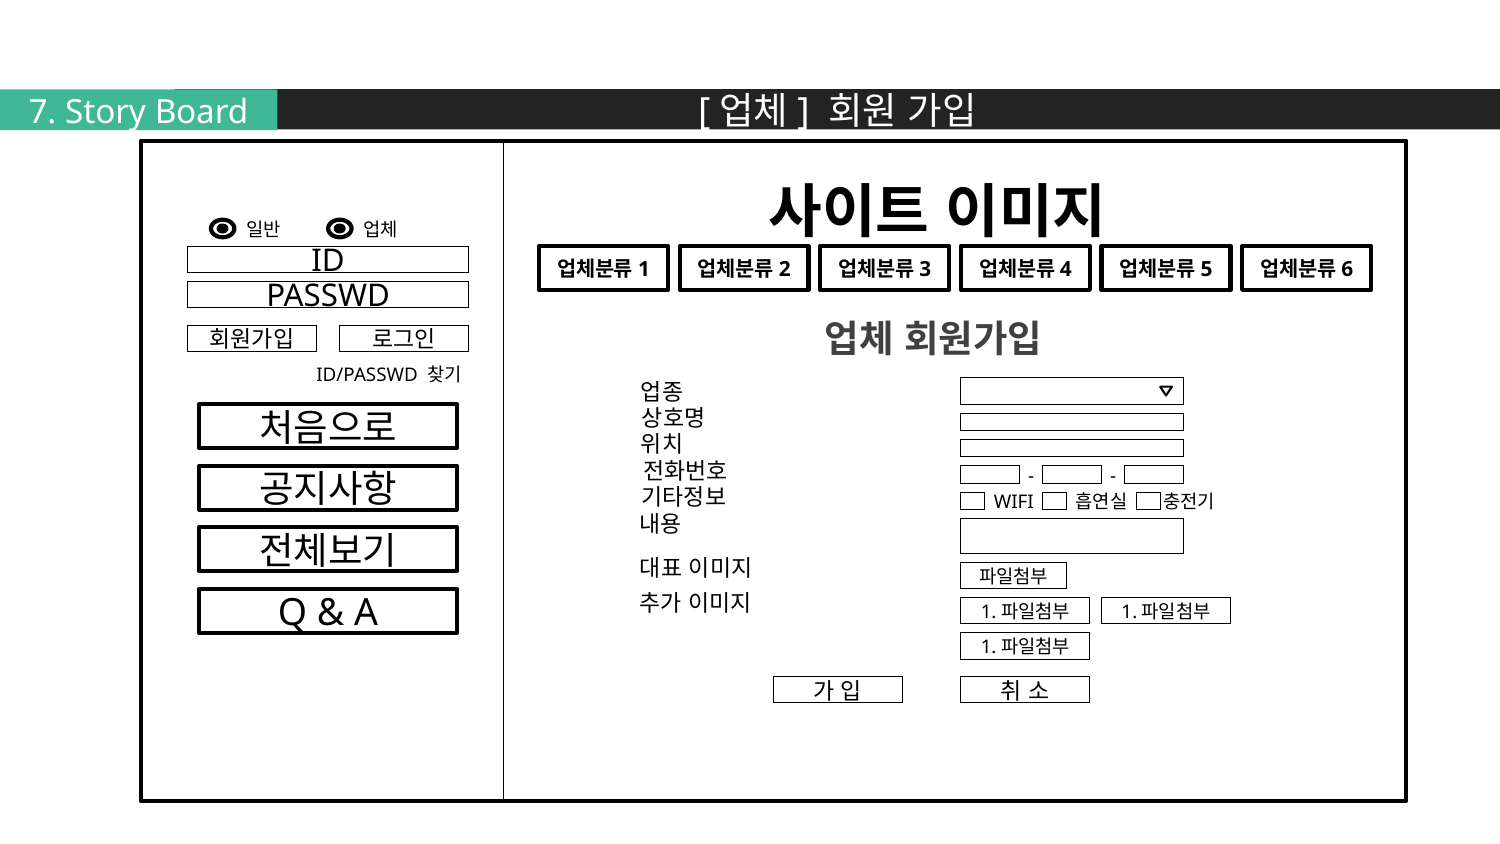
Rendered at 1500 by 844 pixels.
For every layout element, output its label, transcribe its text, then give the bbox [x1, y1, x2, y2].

text_box - [1101, 465, 1124, 484]
text_box 충전기 [1136, 492, 1243, 510]
text_box ID/PASSWD 찾기 [210, 360, 493, 387]
text_box 전체보기 [197, 525, 459, 573]
text_box 로그인 [339, 325, 469, 352]
text_box 내용 [609, 509, 712, 536]
text_box 7. Story Board [0, 87, 280, 132]
text_box [960, 518, 1184, 554]
text_box 전화번호 [585, 456, 786, 484]
text_box [960, 465, 1020, 484]
text_box [208, 217, 230, 240]
text_box 1.파일첨부 [960, 632, 1090, 660]
text_box 사이트 이미지 [585, 167, 1289, 244]
text_box 취 소 [960, 676, 1090, 703]
text_box [1124, 465, 1184, 484]
text_box 추가 이미지 [609, 588, 782, 616]
text_box [업체] 회원 가입 [280, 87, 1500, 131]
text_box 기타정보 [597, 483, 771, 510]
text_box [960, 413, 1184, 431]
text_box - [1020, 465, 1042, 484]
text_box 위치 [597, 430, 727, 457]
text_box ID [187, 246, 469, 273]
text_box 회원가입 [187, 325, 317, 352]
text_box [139, 139, 1408, 803]
text_box WIFI [985, 492, 1042, 510]
text_box [960, 492, 985, 510]
text_box 상호명 [574, 404, 774, 431]
text_box Q & A [197, 587, 459, 635]
text_box 업체 [352, 219, 422, 238]
text_box [1158, 384, 1174, 398]
text_box [960, 377, 1184, 405]
text_box 파일첨부 [960, 562, 1067, 589]
text_box 흡연실 [1042, 492, 1136, 510]
text_box 일반 [222, 219, 305, 238]
text_box 대표 이미지 [609, 553, 784, 580]
text_box 1.파일첨부 [1101, 597, 1231, 624]
text_box 공지사항 [197, 464, 459, 512]
text_box 가 입 [773, 676, 903, 703]
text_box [327, 219, 352, 238]
text_box PASSWD [187, 281, 469, 308]
text_box [960, 439, 1184, 457]
text_box 업종 [597, 377, 727, 404]
text_box [1042, 465, 1101, 484]
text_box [538, 245, 1372, 291]
text_box 1.파일첨부 [960, 597, 1090, 624]
text_box 업체 회원가입 [632, 307, 1235, 368]
text_box 처음으로 [197, 402, 459, 450]
text_box [216, 223, 222, 234]
